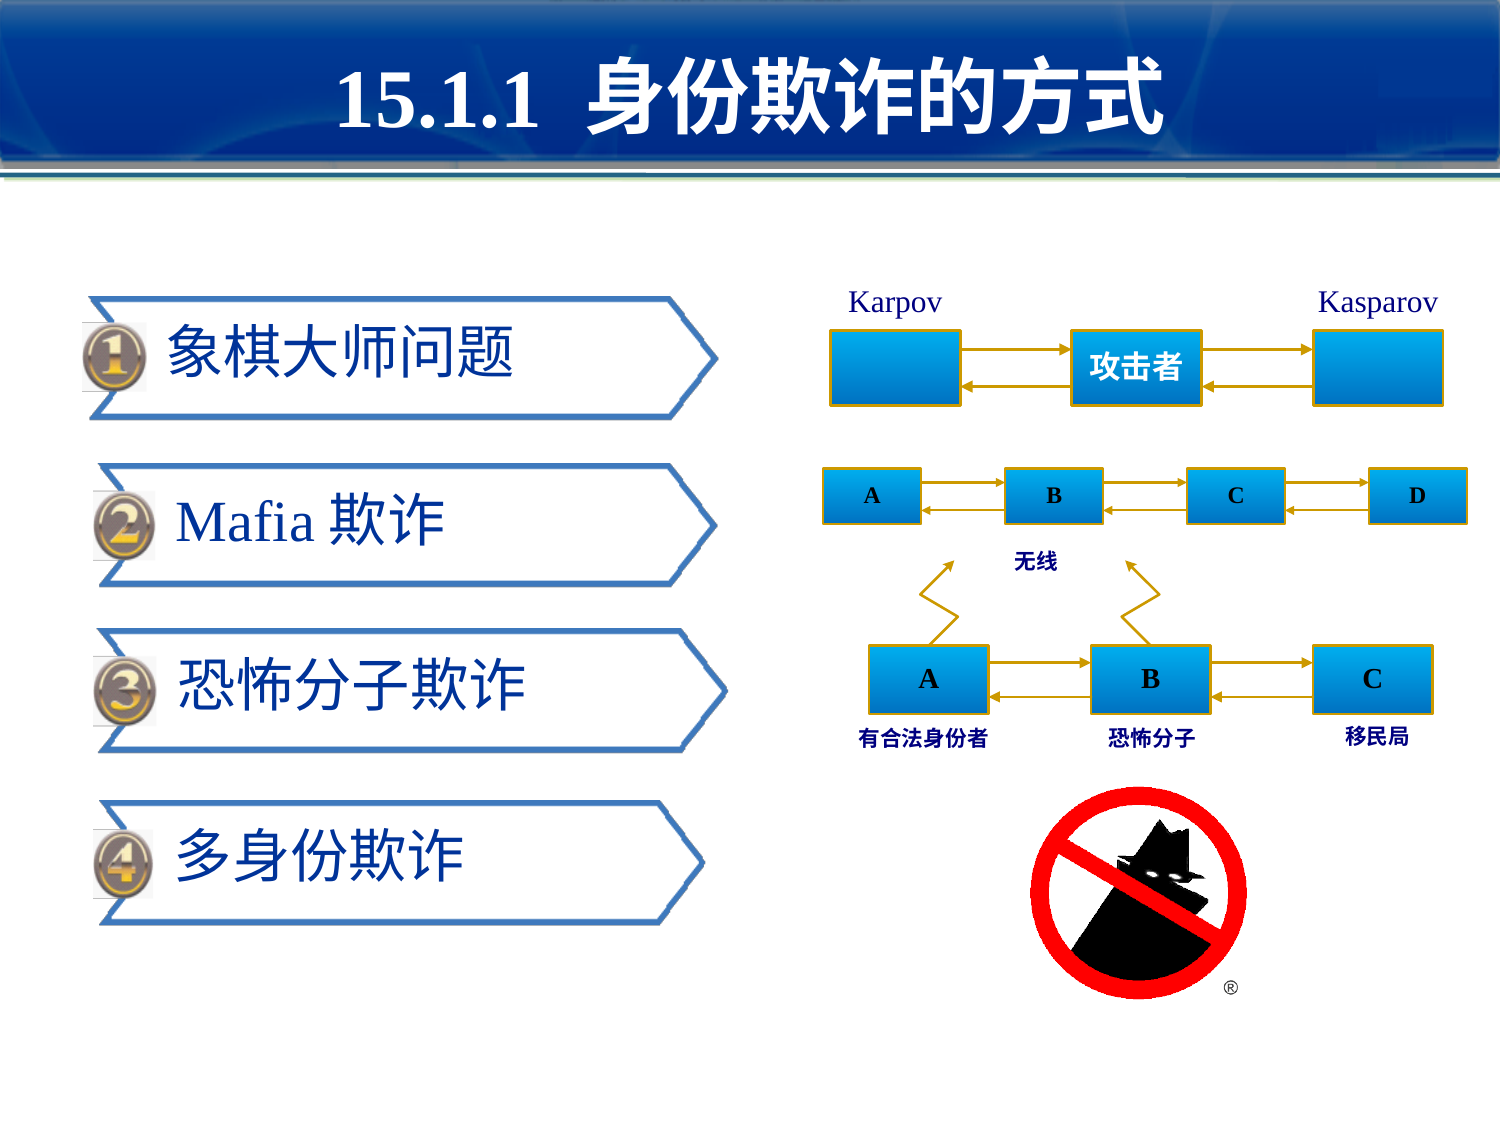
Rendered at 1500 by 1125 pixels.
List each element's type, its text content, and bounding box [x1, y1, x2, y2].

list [825, 272, 1465, 410]
picture [1024, 778, 1258, 1009]
title 15.1.1 身份欺诈的方式 [0, 0, 1500, 188]
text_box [93, 463, 721, 592]
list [849, 544, 1453, 758]
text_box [81, 295, 721, 425]
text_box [93, 799, 774, 935]
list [819, 464, 1471, 528]
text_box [93, 628, 732, 758]
